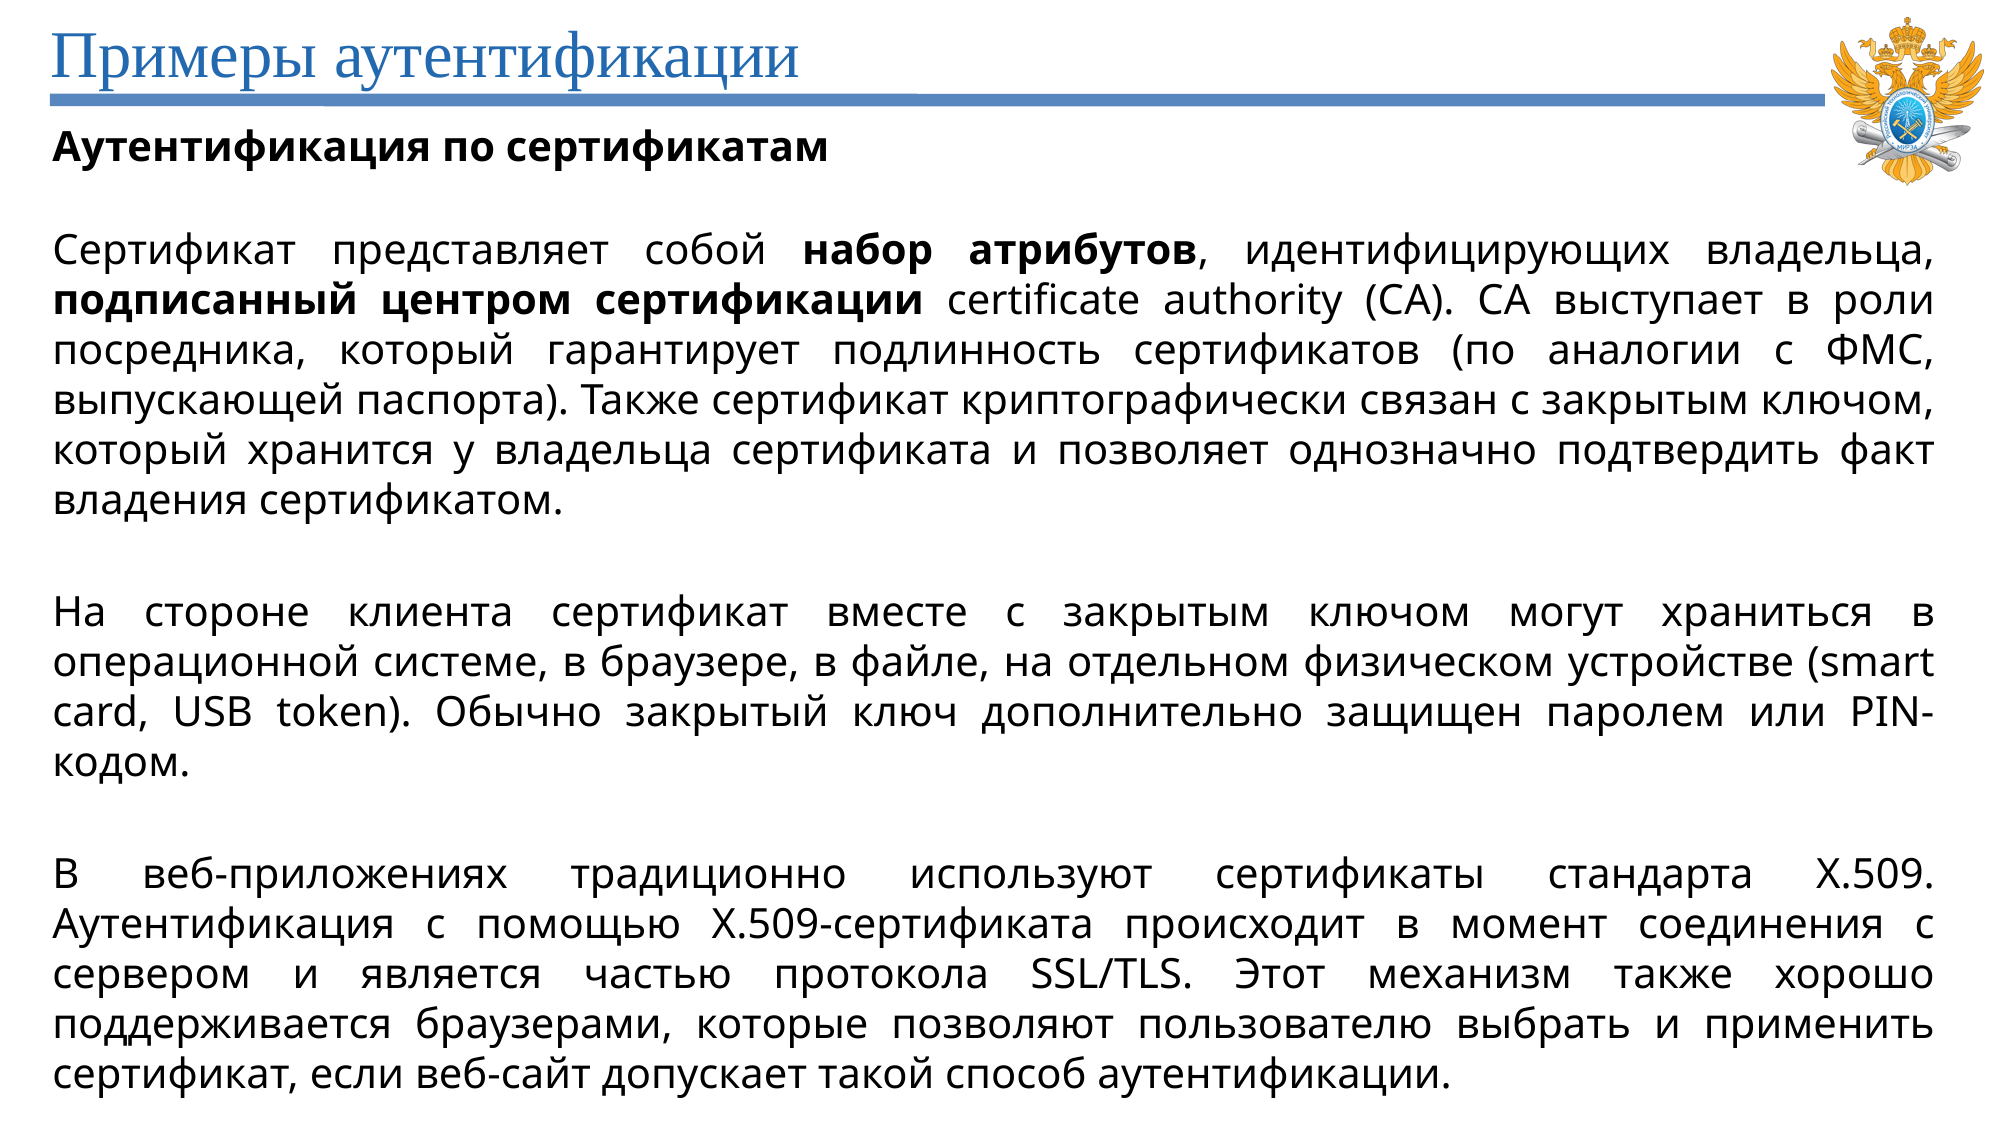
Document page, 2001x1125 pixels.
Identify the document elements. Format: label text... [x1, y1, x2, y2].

picture [1824, 13, 1989, 188]
text_box Аутентификация по сертификатам Сертификат представляет собой набор атрибутов, идентифицирующих владельца, подписанный центром сертификации certificate authority (CA). CA выступает в роли посредника, который гарантирует подлинность сертификатов (по аналогии с ФМС, выпускающей паспорта). Также сертификат криптографически связан с закрытым ключом, который хранится у владельца сертификата и позволяет однозначно подтвердить факт владения сертификатом. На стороне клиента сертификат вместе с закрытым ключом могут храниться в операционной системе, в браузере, в файле, на отдельном физическом устройстве (smart card, USB token). Обычно закрытый ключ дополнительно защищен паролем или PIN-кодом. В веб-приложениях традиционно используют сертификаты стандарта X.509. Аутентификация с помощью X.509-сертификата происходит в момент соединения с сервером и является частью протокола SSL/TLS. Этот механизм также хорошо поддерживается браузерами, которые позволяют пользователю выбрать и применить сертификат, если веб-сайт допускает такой способ аутентификации. [37, 112, 1950, 1010]
text_box Примеры аутентификации [50, 10, 1425, 89]
